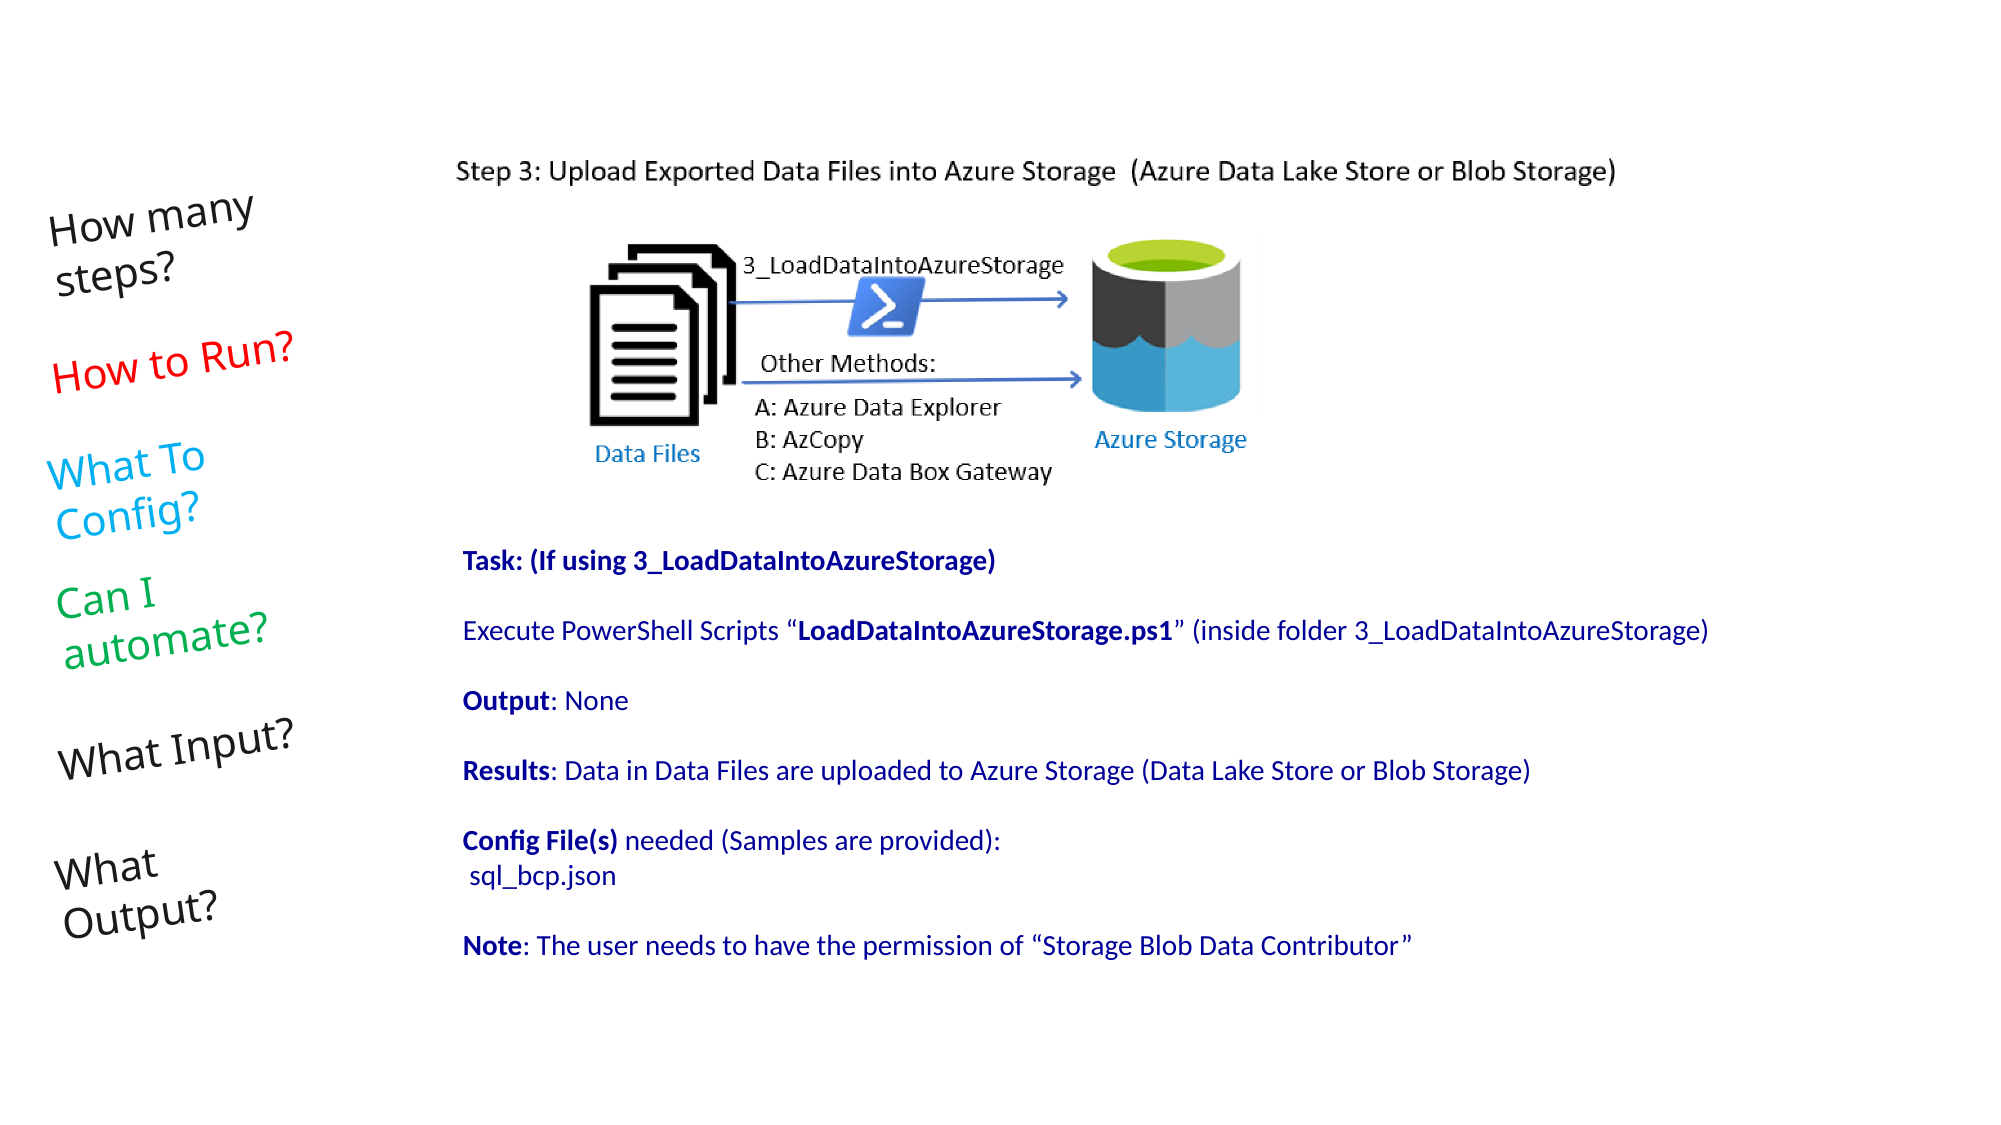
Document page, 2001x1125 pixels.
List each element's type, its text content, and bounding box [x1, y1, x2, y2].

text_box Task: (If using 3_LoadDataIntoAzureStorage) Execute PowerShell Scripts “LoadDataIntoAzureStorage.ps1” (inside folder 3_LoadDataIntoAzureStorage) Output: None Results: Data in Data Files are uploaded to Azure Storage (Data Lake Store or Blob Storage) Config File(s) needed (Samples are provided): sql_bcp.json Note: The user needs to have the permission of “Storage Blob Data Contributor” [462, 541, 1722, 997]
text_box How to Run? [47, 315, 315, 403]
text_box Can I automate? [51, 541, 326, 679]
text_box What To Config? [44, 412, 319, 550]
text_box What Input? [54, 701, 323, 790]
text_box How many steps? [44, 169, 315, 306]
text_box What Output? [51, 812, 326, 949]
picture [415, 106, 1649, 507]
